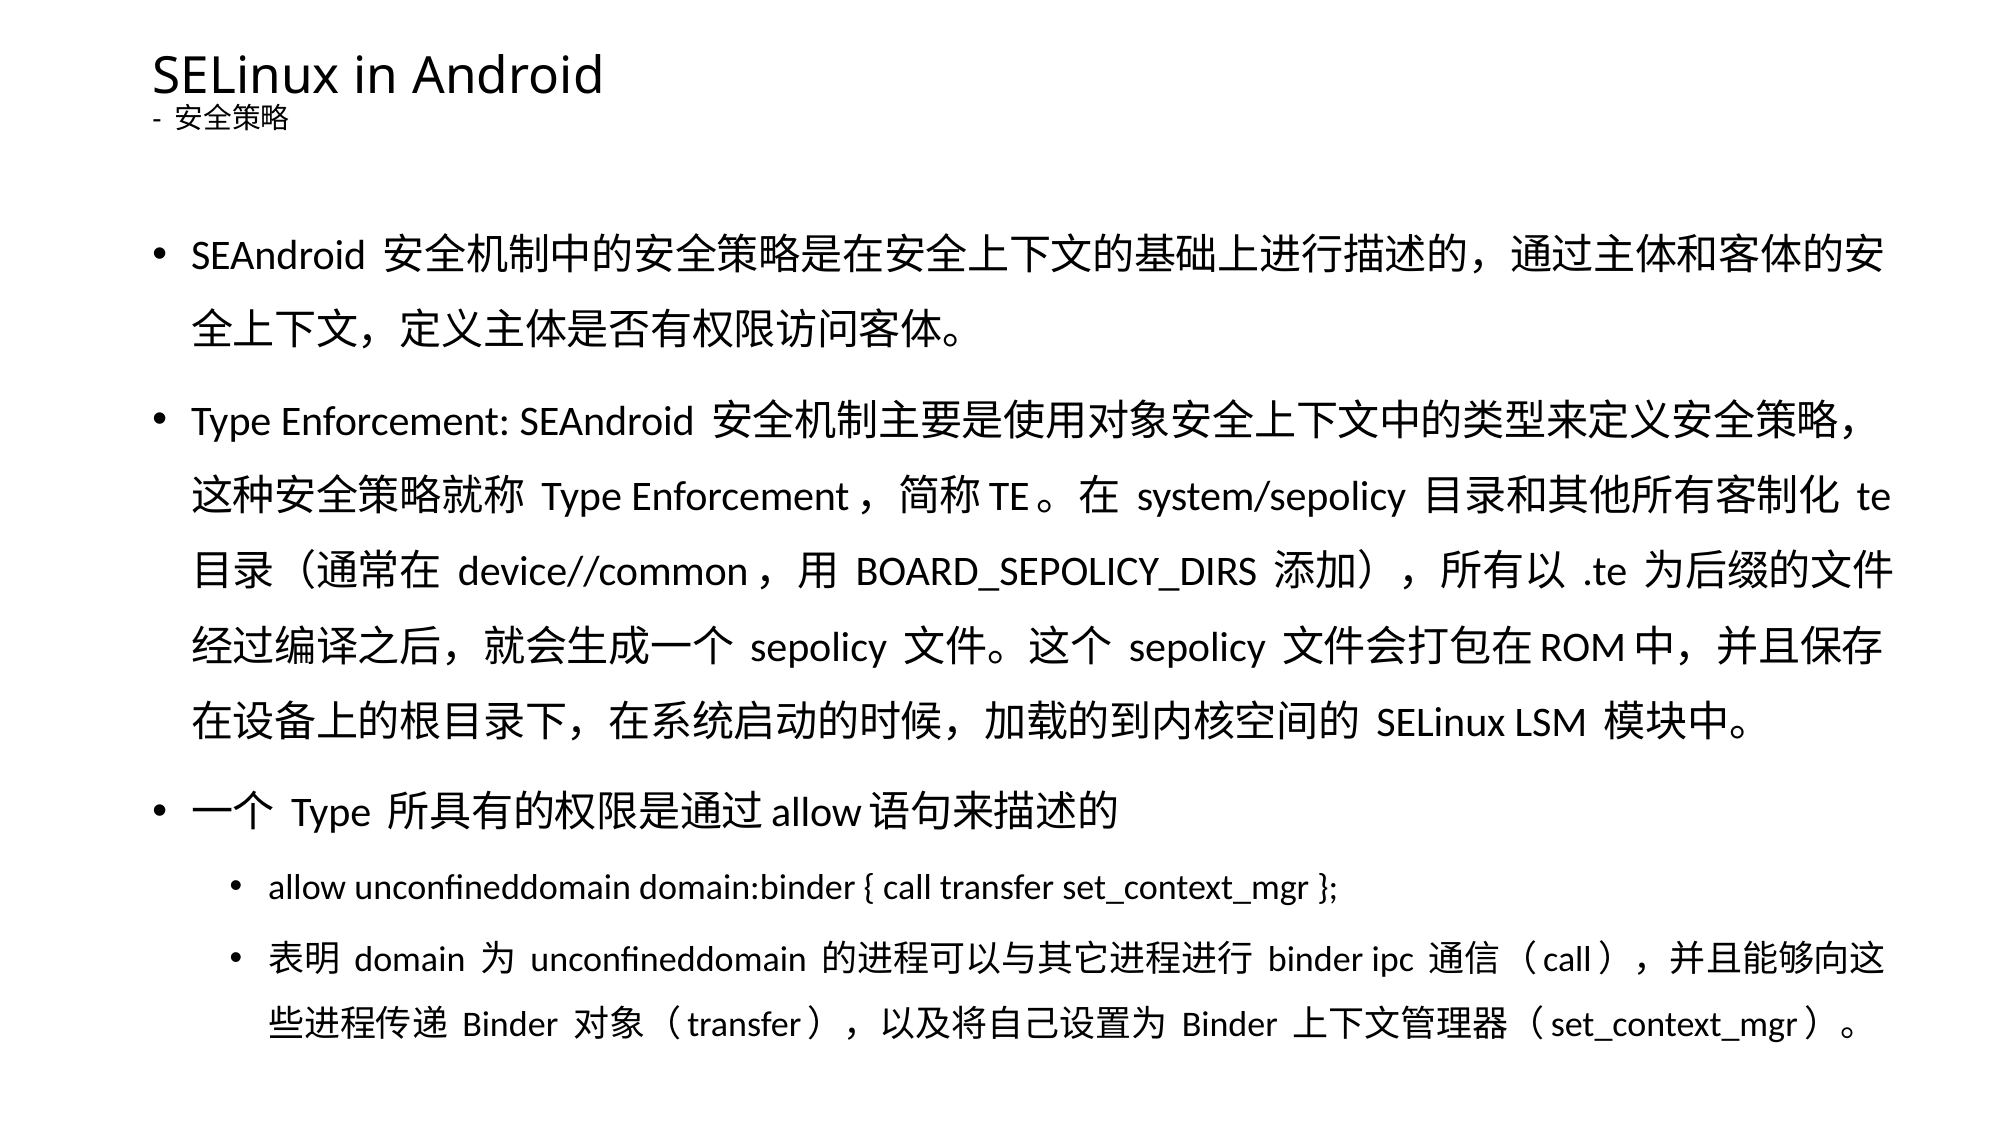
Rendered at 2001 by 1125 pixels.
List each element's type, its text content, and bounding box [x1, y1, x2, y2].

title SELinux in Android - 安全策略 [137, 41, 1863, 143]
list SEAndroid 安全机制中的安全策略是在安全上下文的基础上进行描述的，通过主体和客体的安全上下文，定义主体是否有权限访问客体。 Type Enforcement: SEAndroid 安全机制主要是使用对象安全上下文中的类型来定义安全策略，这种安全策略就称 Type Enforcement，简称TE。在 system/sepolicy 目录和其他所有客制化 te 目录（通常在 device//common，用 BOARD_SEPOLICY_DIRS 添加），所有以 .te 为后缀的文件经过编译之后，就会生成一个 sepolicy 文件。这个 sepolicy 文件会打包在ROM中，并且保存在设备上的根目录下，在系统启动的时候，加载的到内核空间的 SELinux LSM 模块中。 一个 Type 所具有的权限是通过allow语句来描述的 allow unconfineddomain domain:binder { call transfer set_context_mgr }; 表明 domain 为 unconfineddomain 的进程可以与其它进程进行 binder ipc 通信（call），并且能够向这些进程传递 Binder 对象（transfer），以及将自己设置为 Binder 上下文管理器（set_context_mgr）。 [137, 195, 1917, 1086]
